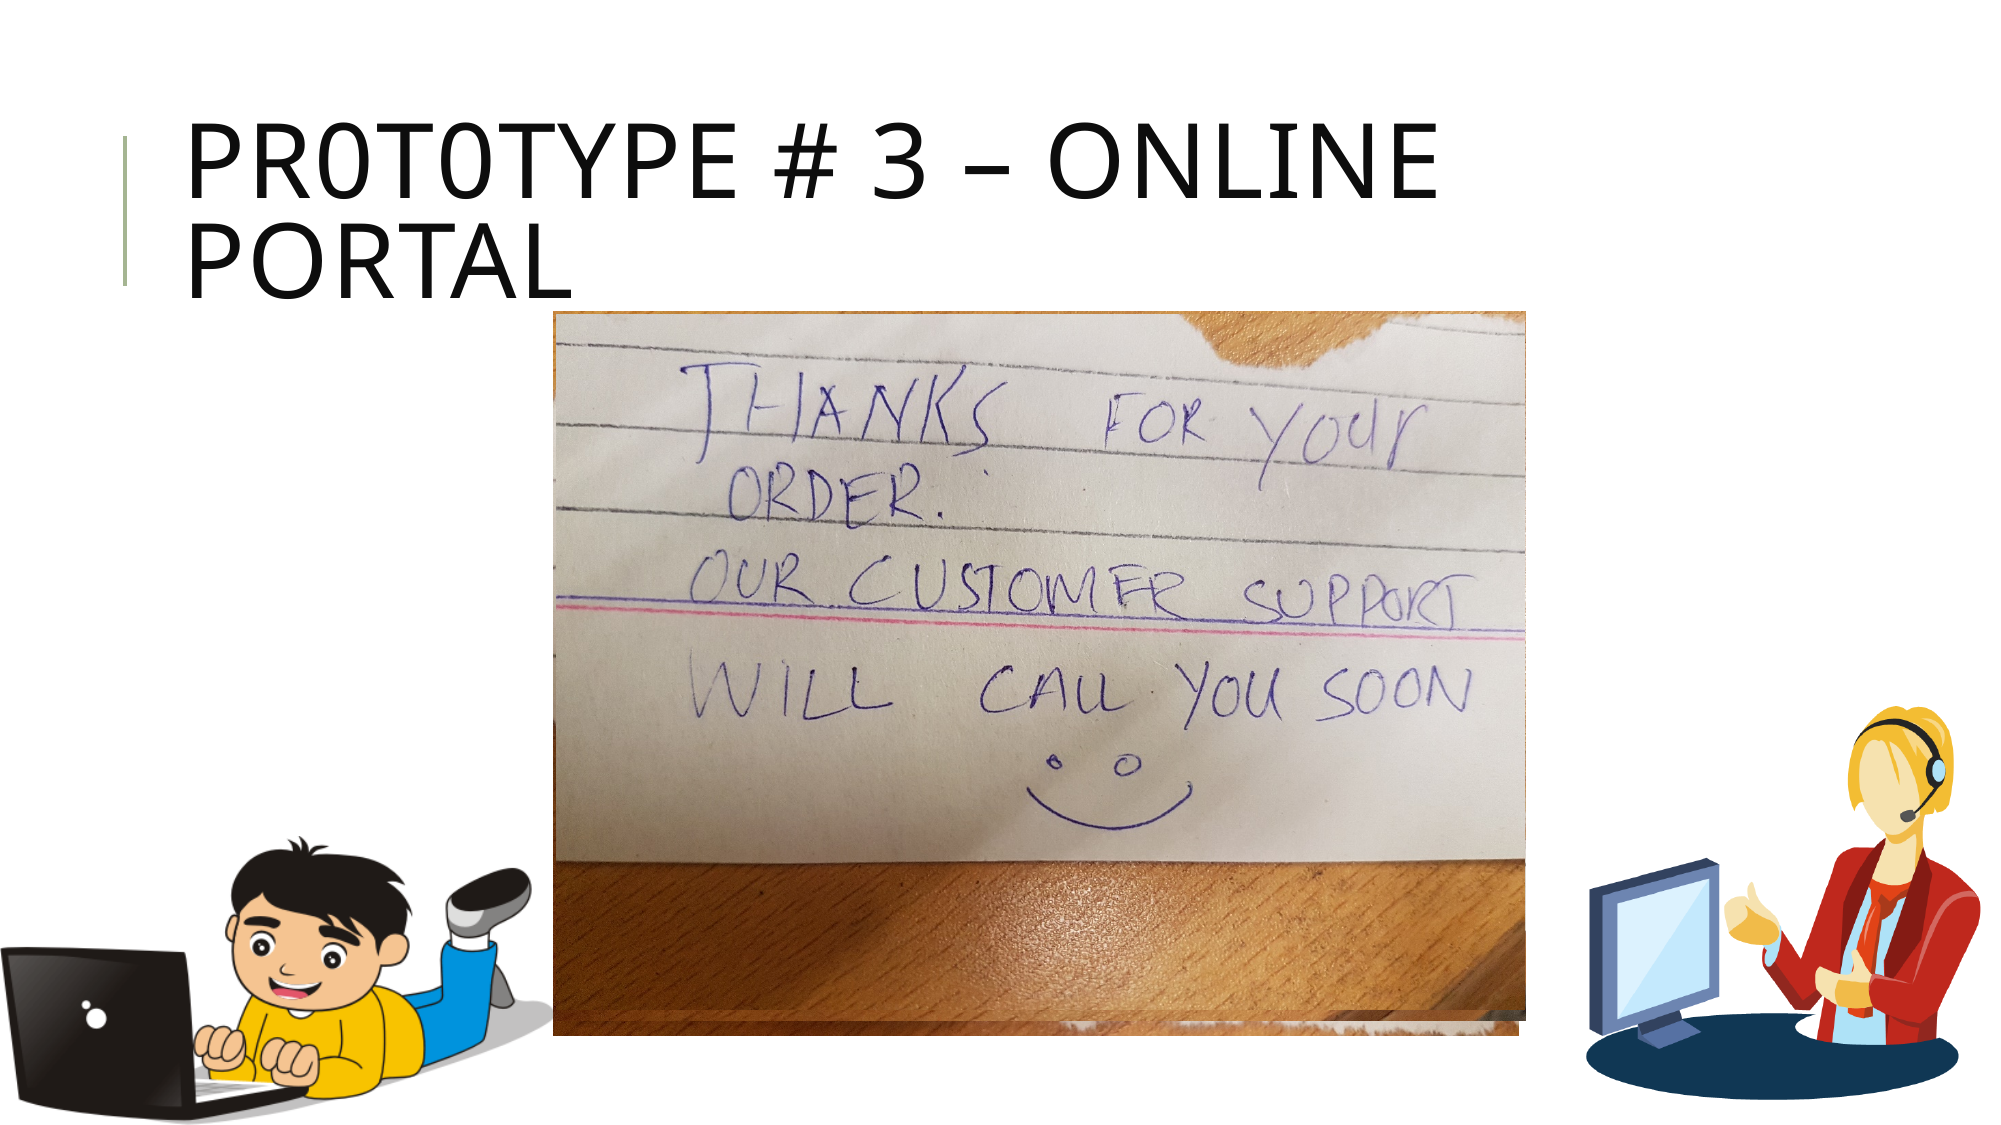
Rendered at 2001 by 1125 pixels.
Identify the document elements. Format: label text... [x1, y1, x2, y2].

picture [0, 311, 1526, 1125]
picture [1565, 679, 2000, 1125]
title Pr0t0type # 3 – online portal [168, 96, 1763, 342]
